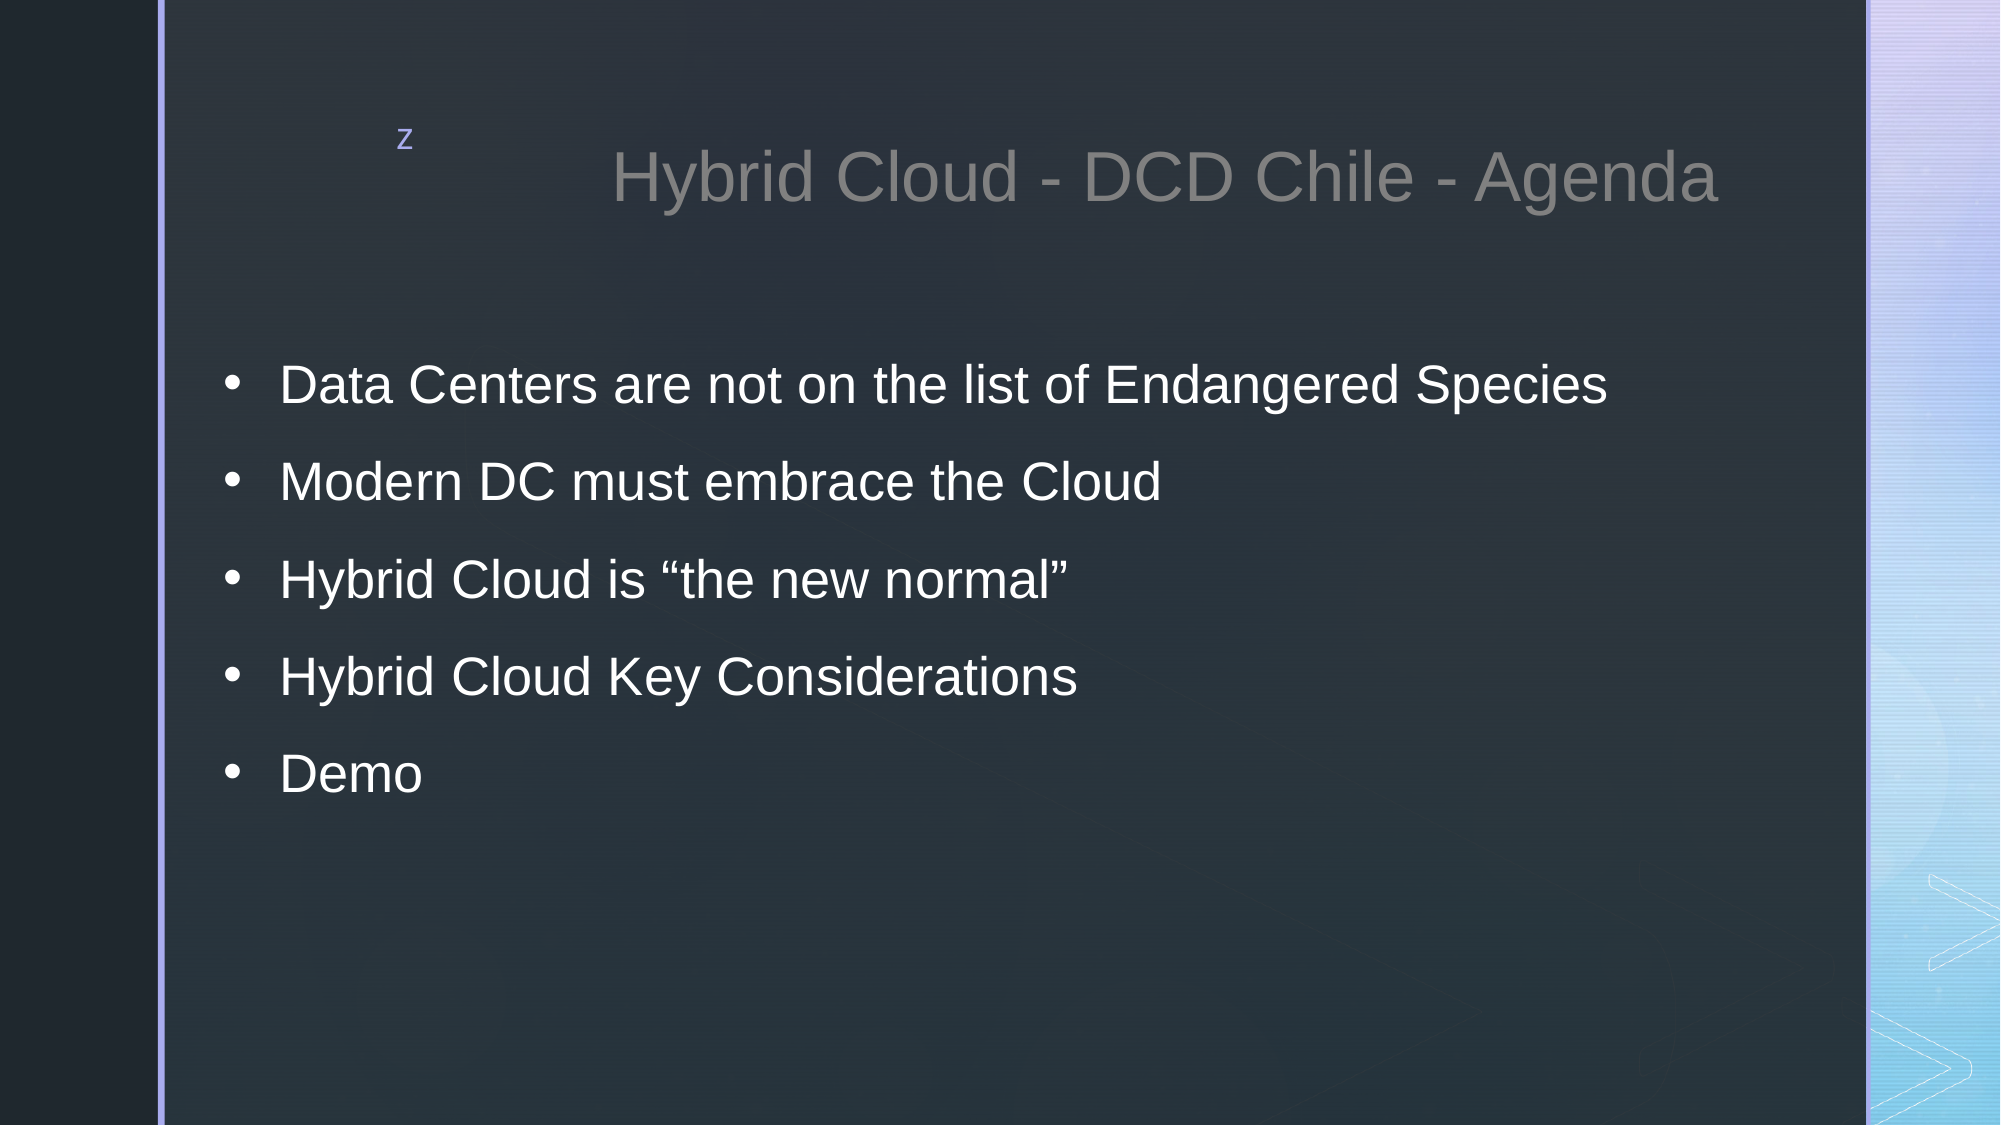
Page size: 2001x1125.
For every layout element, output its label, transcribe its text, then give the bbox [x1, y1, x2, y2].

picture [1871, 0, 2001, 1125]
text_box Data Centers are not on the list of Endangered Species Modern DC must embrace the Cloud Hybrid Cloud is “the new normal” Hybrid Cloud Key Considerations Demo [208, 309, 1830, 812]
title Hybrid Cloud - DCD Chile - Agenda [428, 132, 1734, 309]
